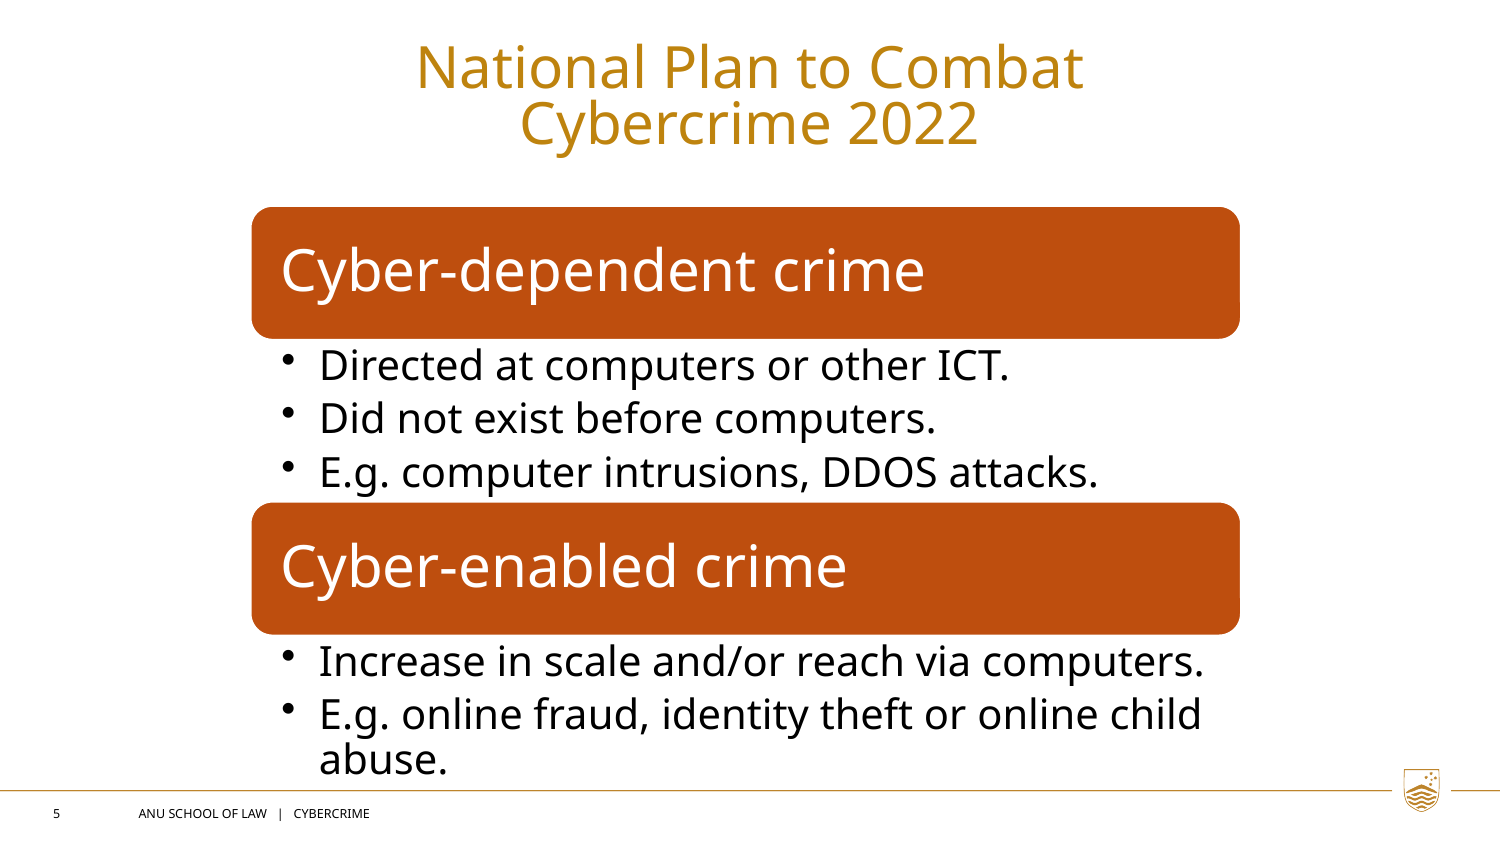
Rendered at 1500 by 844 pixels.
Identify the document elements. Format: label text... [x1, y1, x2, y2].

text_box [249, 202, 1242, 792]
picture [0, 769, 1500, 812]
text_box National Plan to Combat Cybercrime 2022 [241, 36, 1259, 116]
footer ANU SCHOOL OF LAW | CYBERCRIME [138, 806, 848, 824]
slide_number 5 [53, 806, 113, 824]
